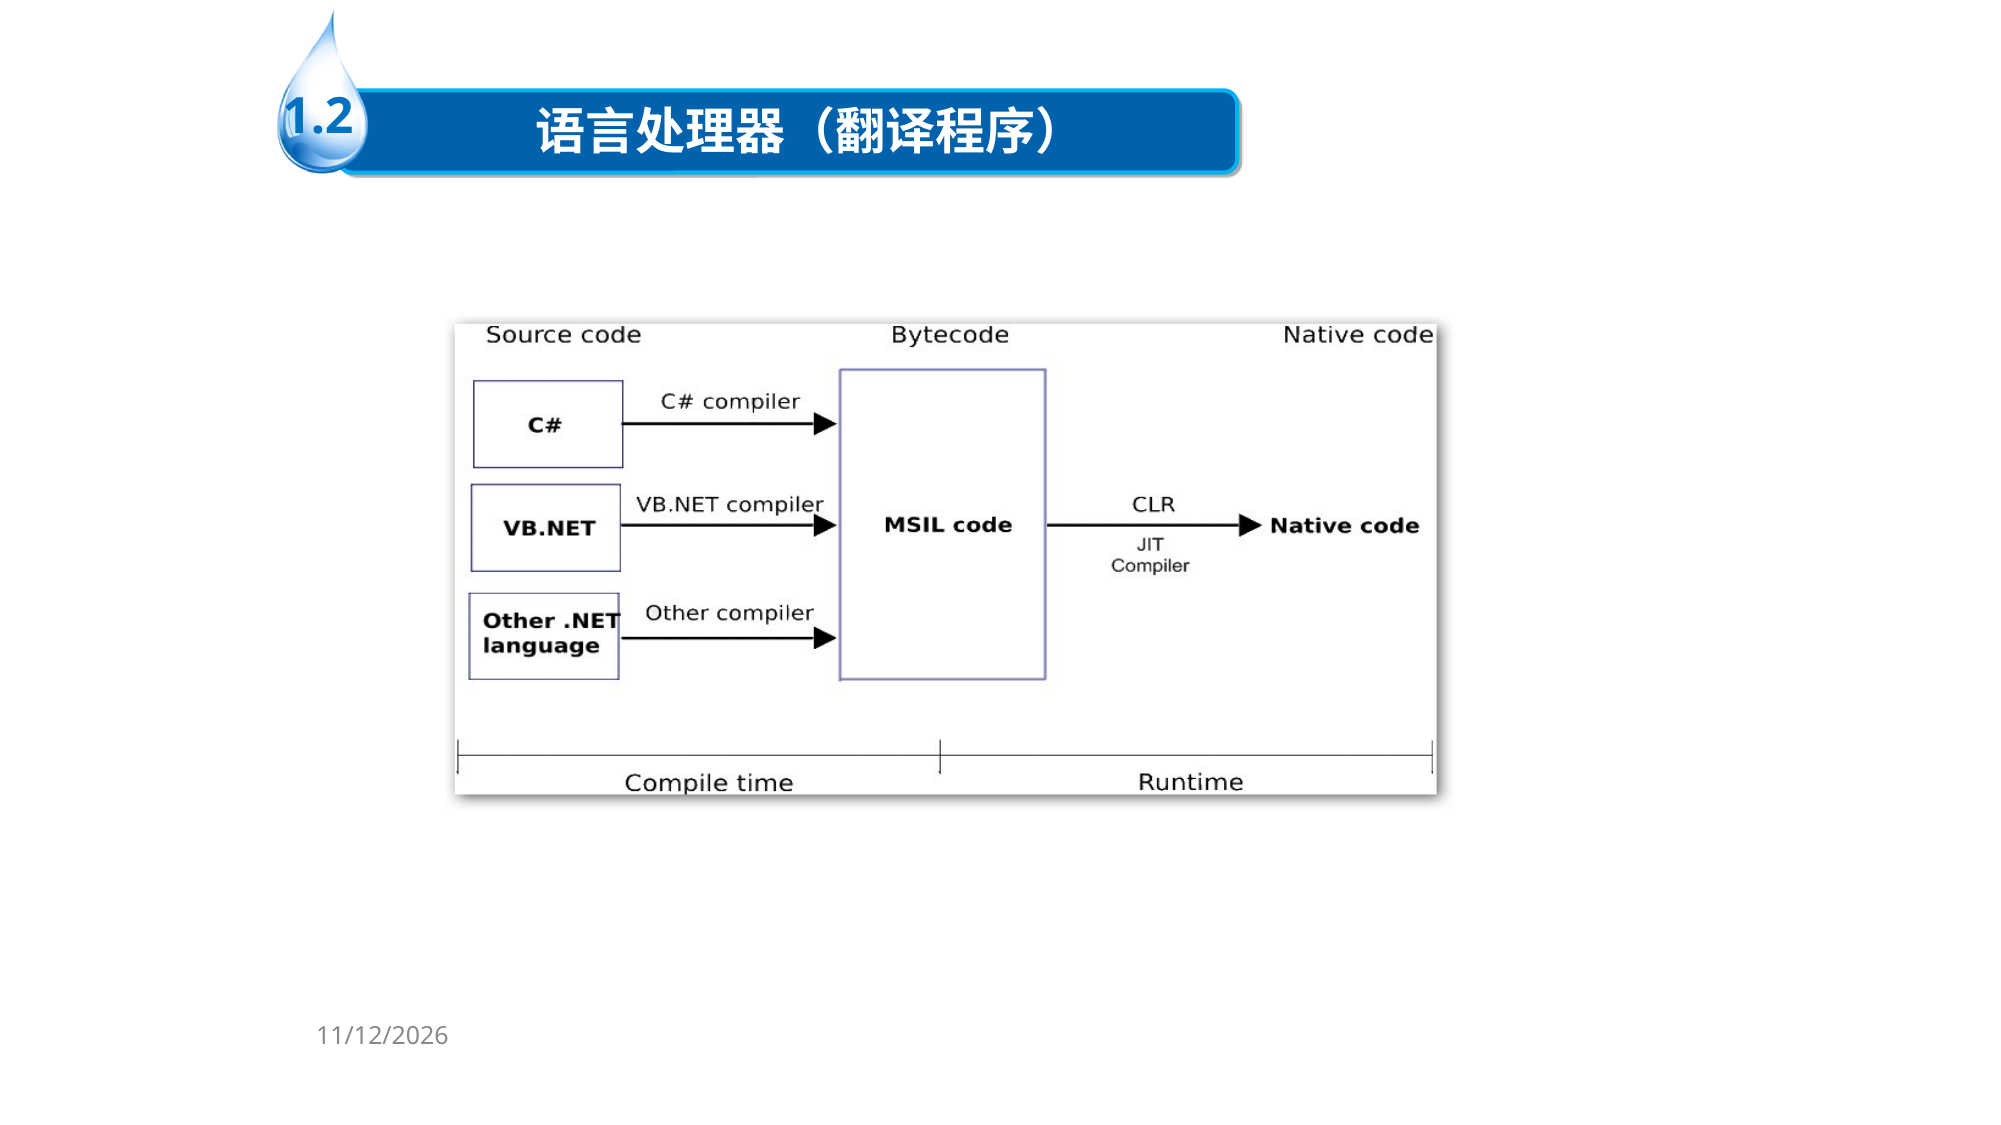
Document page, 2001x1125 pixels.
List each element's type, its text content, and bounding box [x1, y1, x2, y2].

picture [444, 314, 1455, 811]
text_box 语言处理器（翻译程序） [406, 92, 1214, 166]
picture [245, 7, 398, 175]
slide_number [301, 1006, 652, 1067]
text_box [398, 90, 1238, 173]
